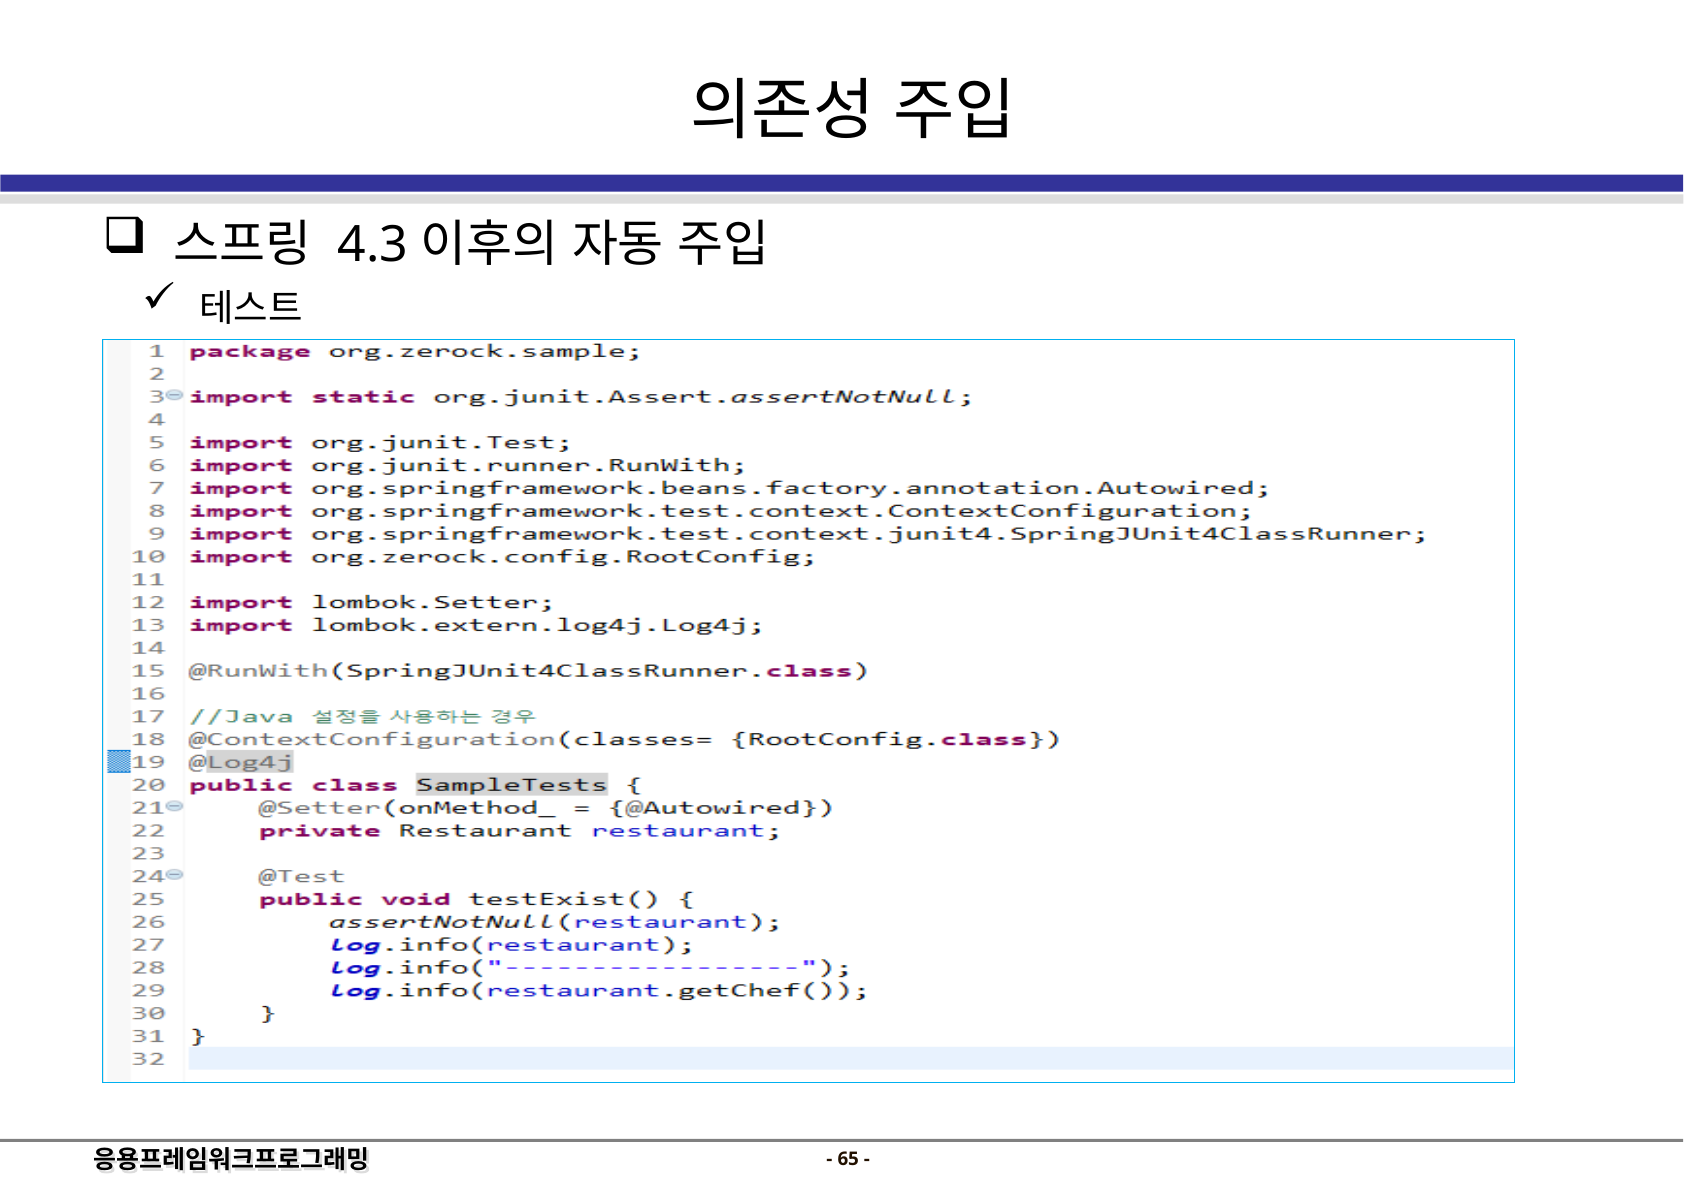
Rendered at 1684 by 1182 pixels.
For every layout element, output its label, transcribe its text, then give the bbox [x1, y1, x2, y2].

text_box 스프링 4.3이후의 자동 주입 테스트 [87, 204, 1607, 338]
picture [104, 341, 1513, 1081]
text_box 의존성 주입 [156, 59, 1551, 155]
slide_number - 64 - [671, 1138, 1026, 1182]
